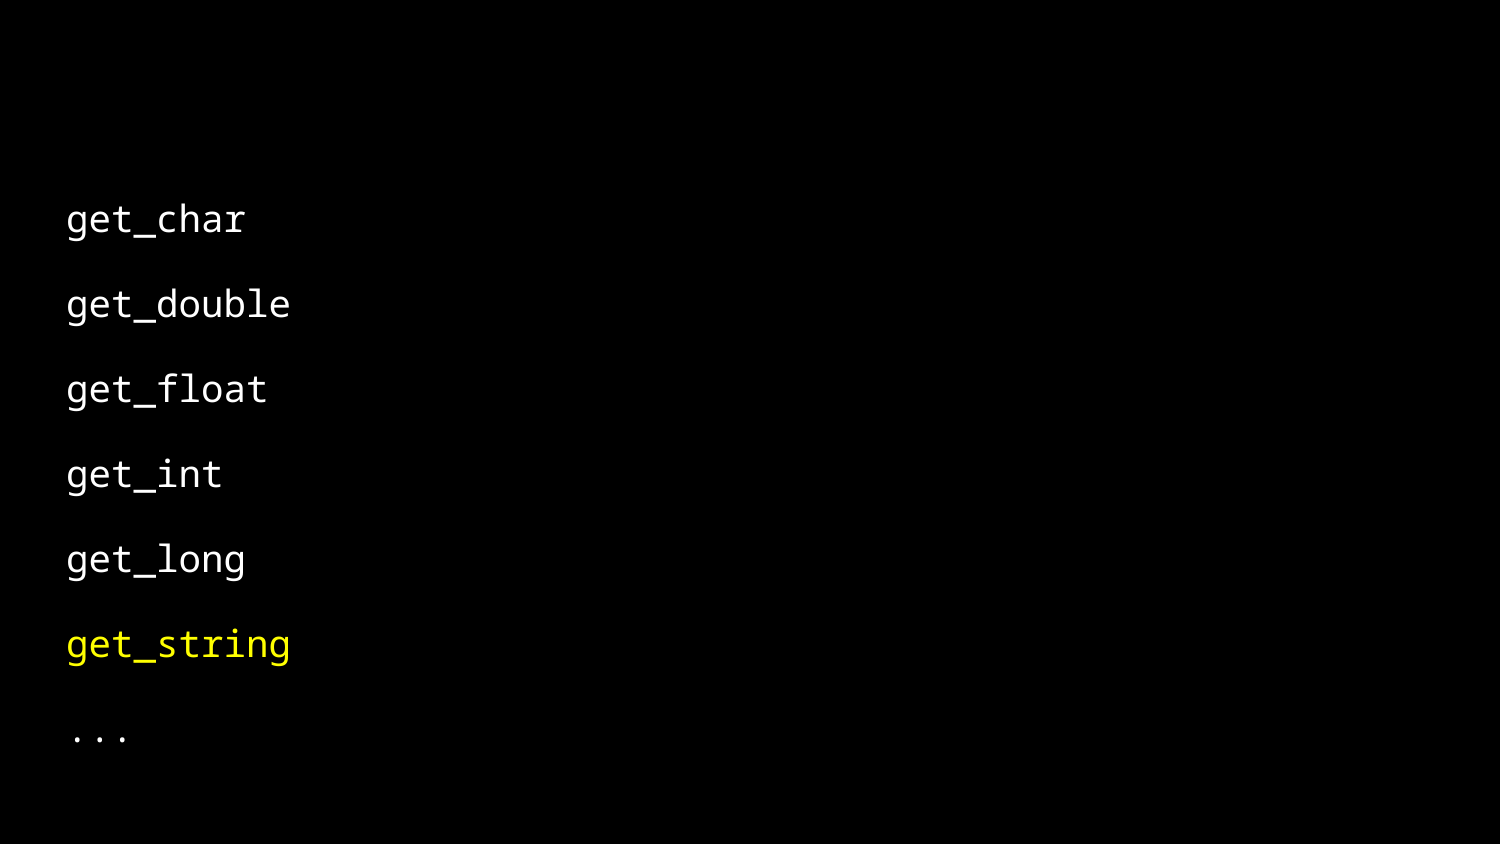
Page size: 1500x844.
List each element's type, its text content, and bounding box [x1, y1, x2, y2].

list get_char get_double get_float get_int get_long get_string ... [51, 189, 1449, 750]
